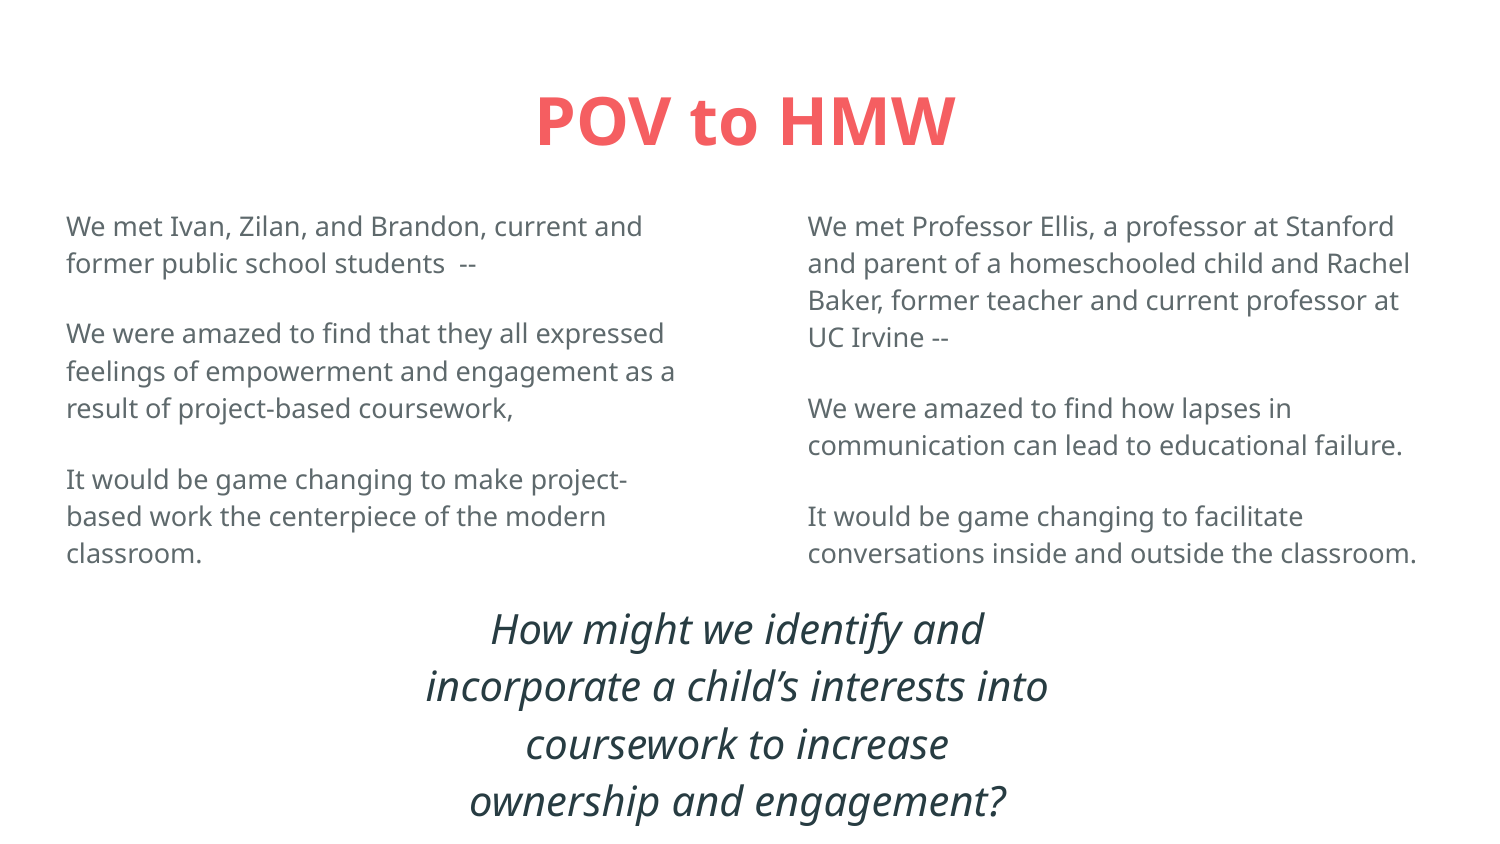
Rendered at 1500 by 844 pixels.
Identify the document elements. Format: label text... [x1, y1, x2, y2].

title POV to HMW [51, 64, 1440, 167]
list We met Professor Ellis, a professor at Stanford and parent of a homeschooled child and Rachel Baker, former teacher and current professor at UC Irvine -- We were amazed to find how lapses in communication can lead to educational failure. It would be game changing to facilitate conversations inside and outside the classroom. [792, 189, 1449, 545]
list How might we identify and incorporate a child’s interests into coursework to increase ownership and engagement? [409, 576, 1066, 844]
list We met Ivan, Zilan, and Brandon, current and former public school students -- We were amazed to find that they all expressed feelings of empowerment and engagement as a result of project-based coursework, It would be game changing to make project-based work the centerpiece of the modern classroom. [51, 189, 708, 545]
